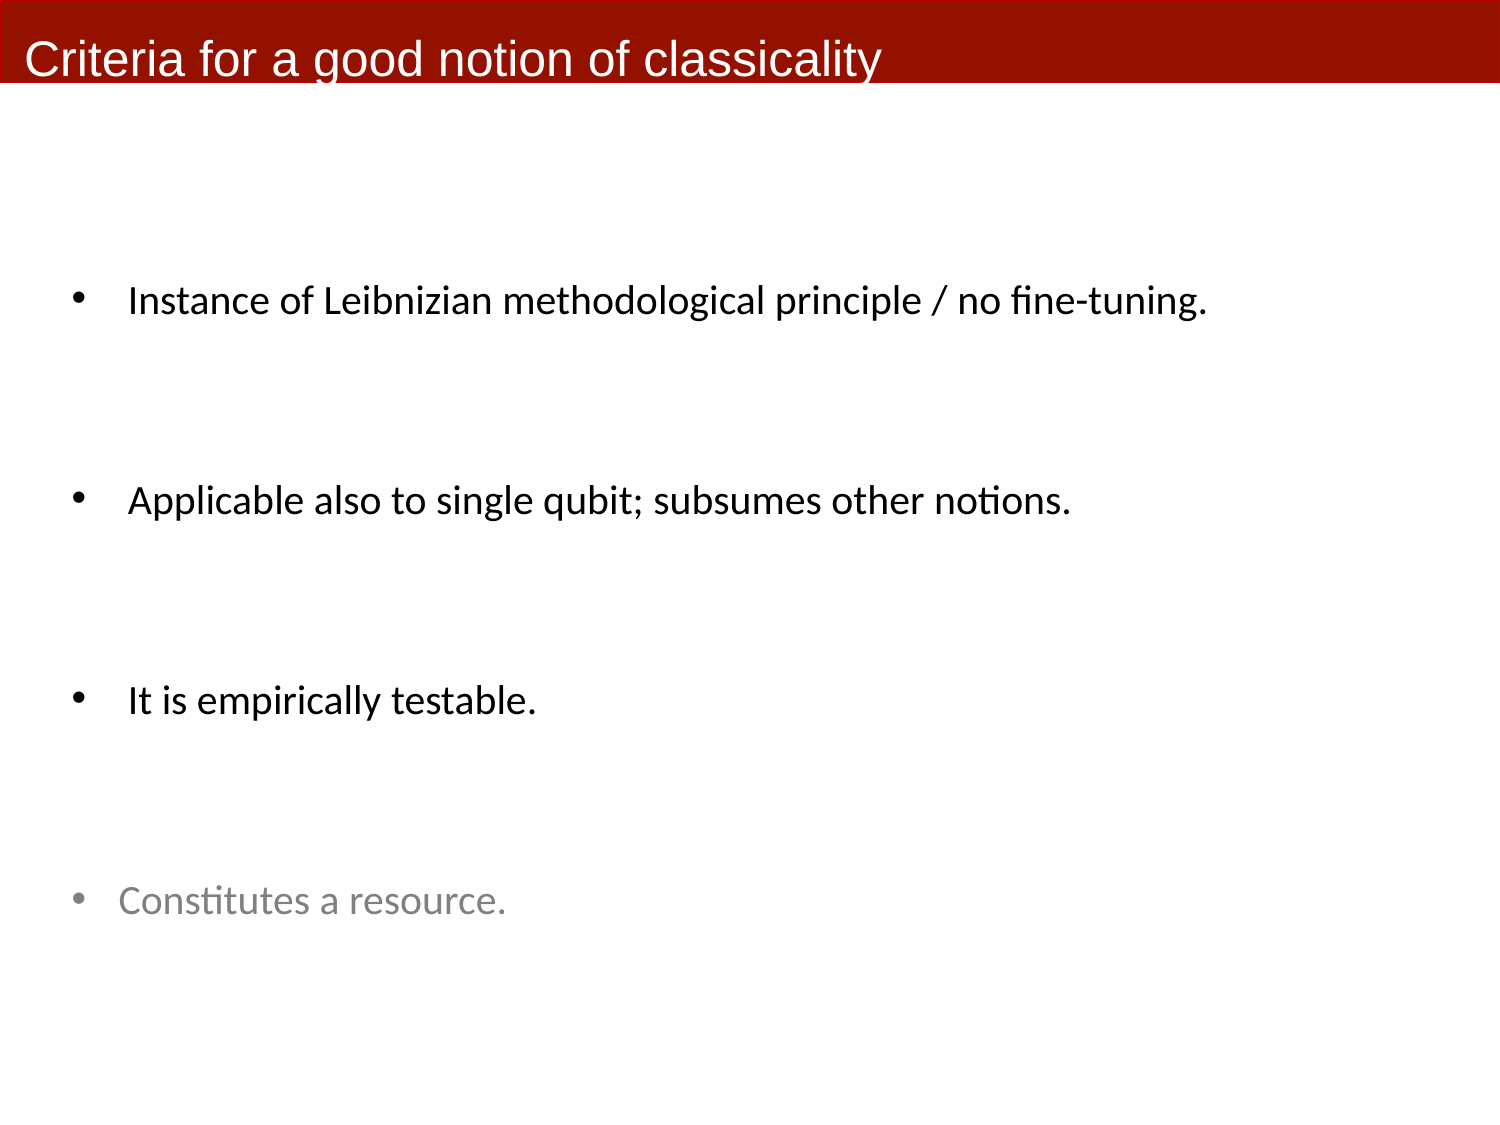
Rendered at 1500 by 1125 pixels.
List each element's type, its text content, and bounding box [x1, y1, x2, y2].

text_box [0, 0, 1500, 83]
text_box Instance of Leibnizian methodological principle / no fine-tuning. Applicable also to single qubit; subsumes other notions. It is empirically testable. Constitutes a resource. [56, 265, 1450, 931]
text_box Criteria for a good notion of classicality [9, 18, 898, 94]
